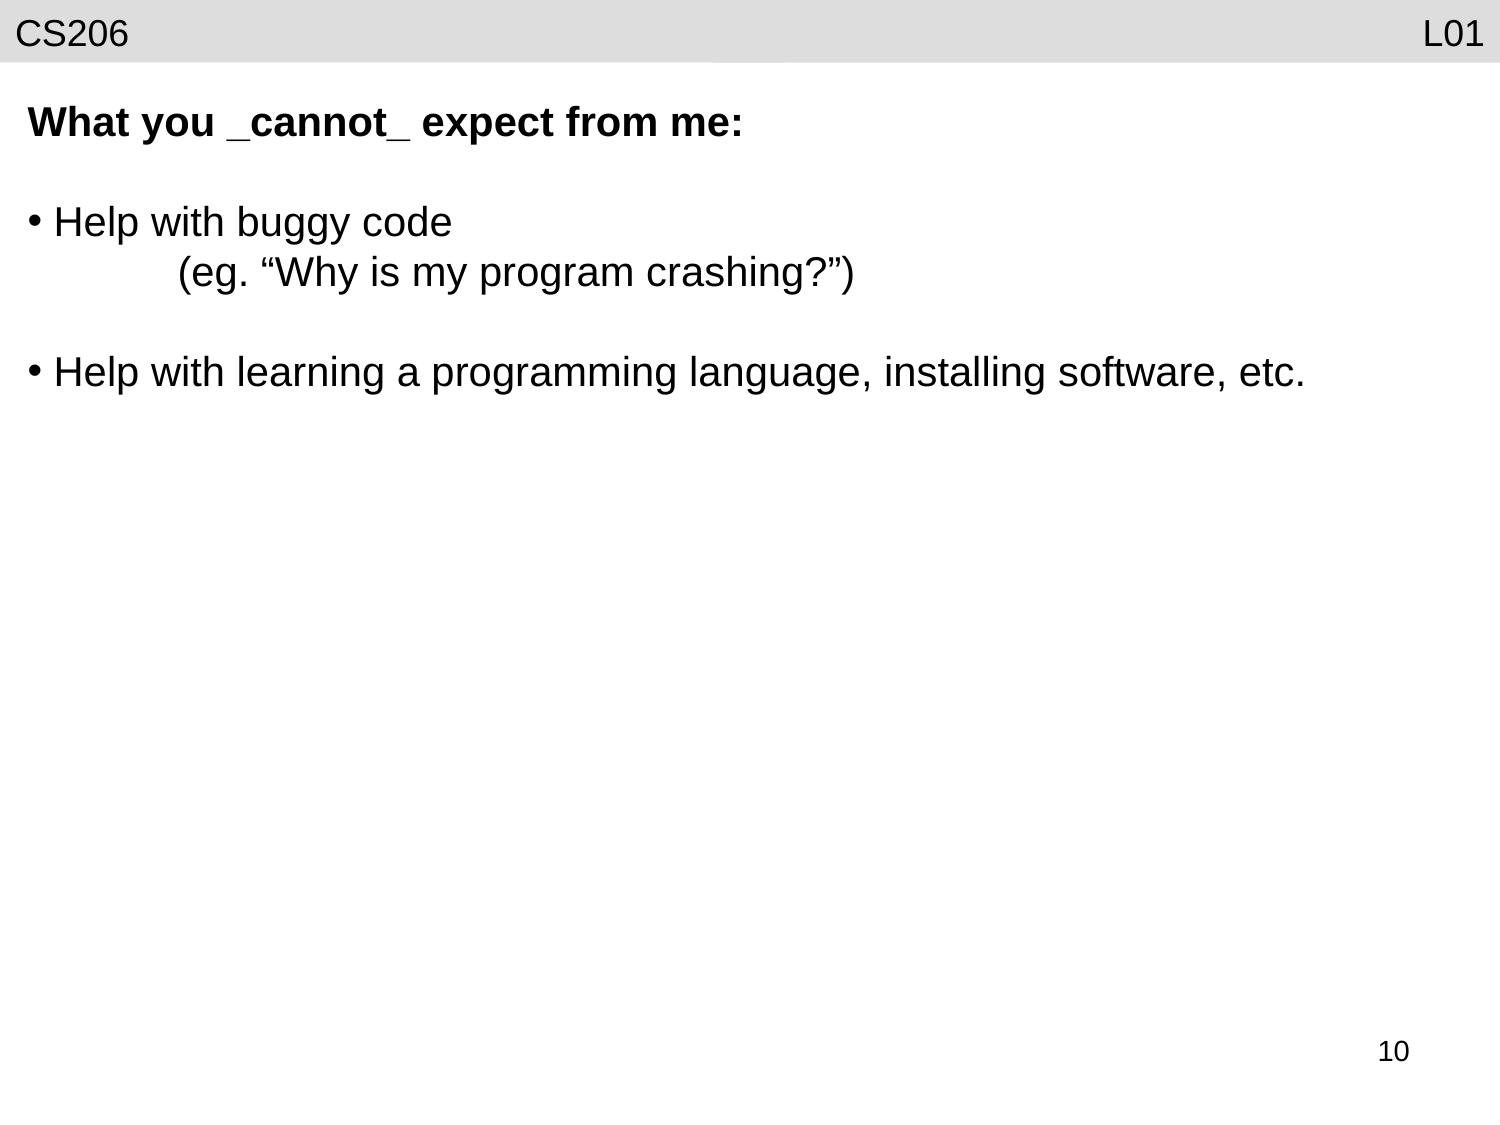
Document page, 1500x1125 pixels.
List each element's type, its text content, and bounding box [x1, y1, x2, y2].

slide_number 10 [1074, 1024, 1425, 1103]
text_box What you _cannot_ expect from me: Help with buggy code (eg. “Why is my program crashing?”) Help with learning a programming language, installing software, etc. [12, 87, 1483, 403]
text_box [0, 0, 1500, 63]
